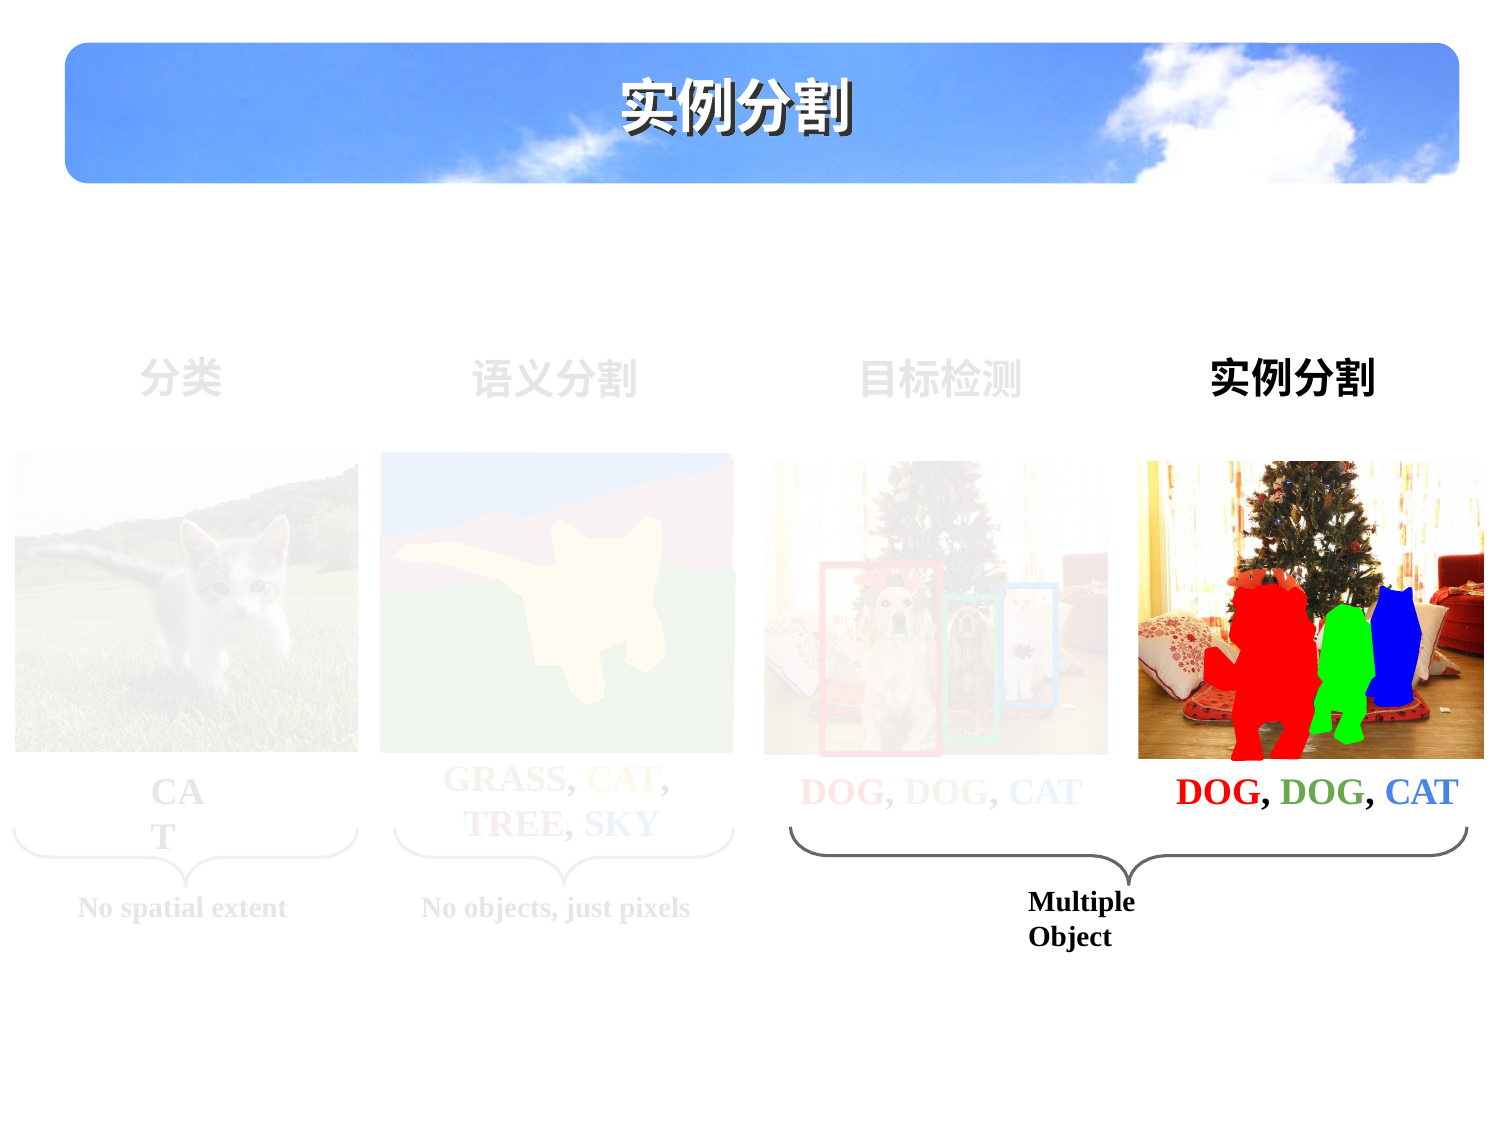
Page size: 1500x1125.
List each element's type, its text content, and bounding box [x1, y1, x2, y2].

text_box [0, 349, 1485, 954]
picture [64, 42, 1460, 184]
text_box 实例分割 [616, 66, 884, 139]
